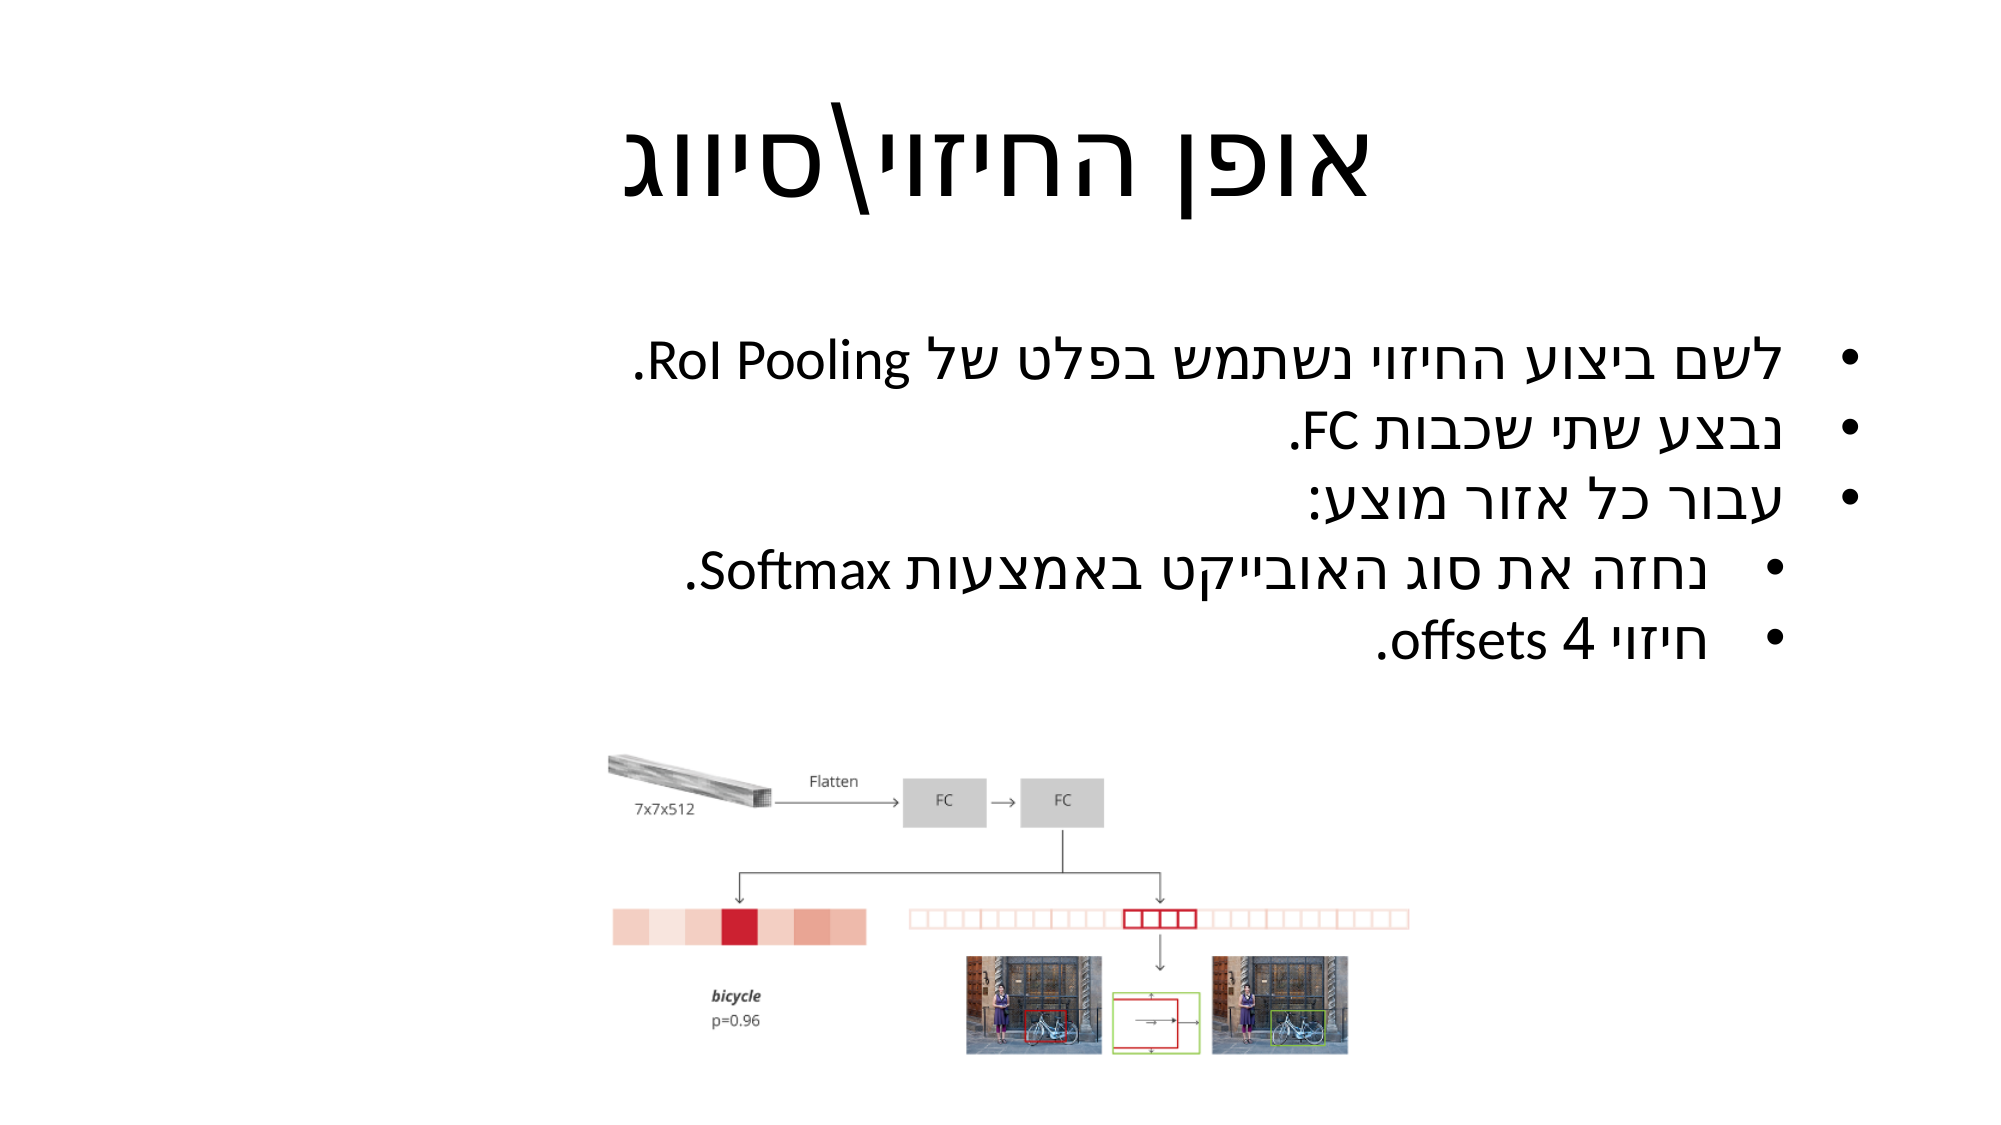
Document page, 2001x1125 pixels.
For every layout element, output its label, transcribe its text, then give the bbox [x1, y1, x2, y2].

picture [581, 739, 1419, 1069]
text_box אופן החיזוי\סיווג [606, 76, 1394, 227]
text_box לשם ביצוע החיזוי נשתמש בפלט של RoI Pooling. נבצע שתי שכבות FC. עבור כל אזור מוצע: נחזה את סוג האובייקט באמצעות Softmax. חיזוי 4 offsets. [144, 313, 1876, 749]
